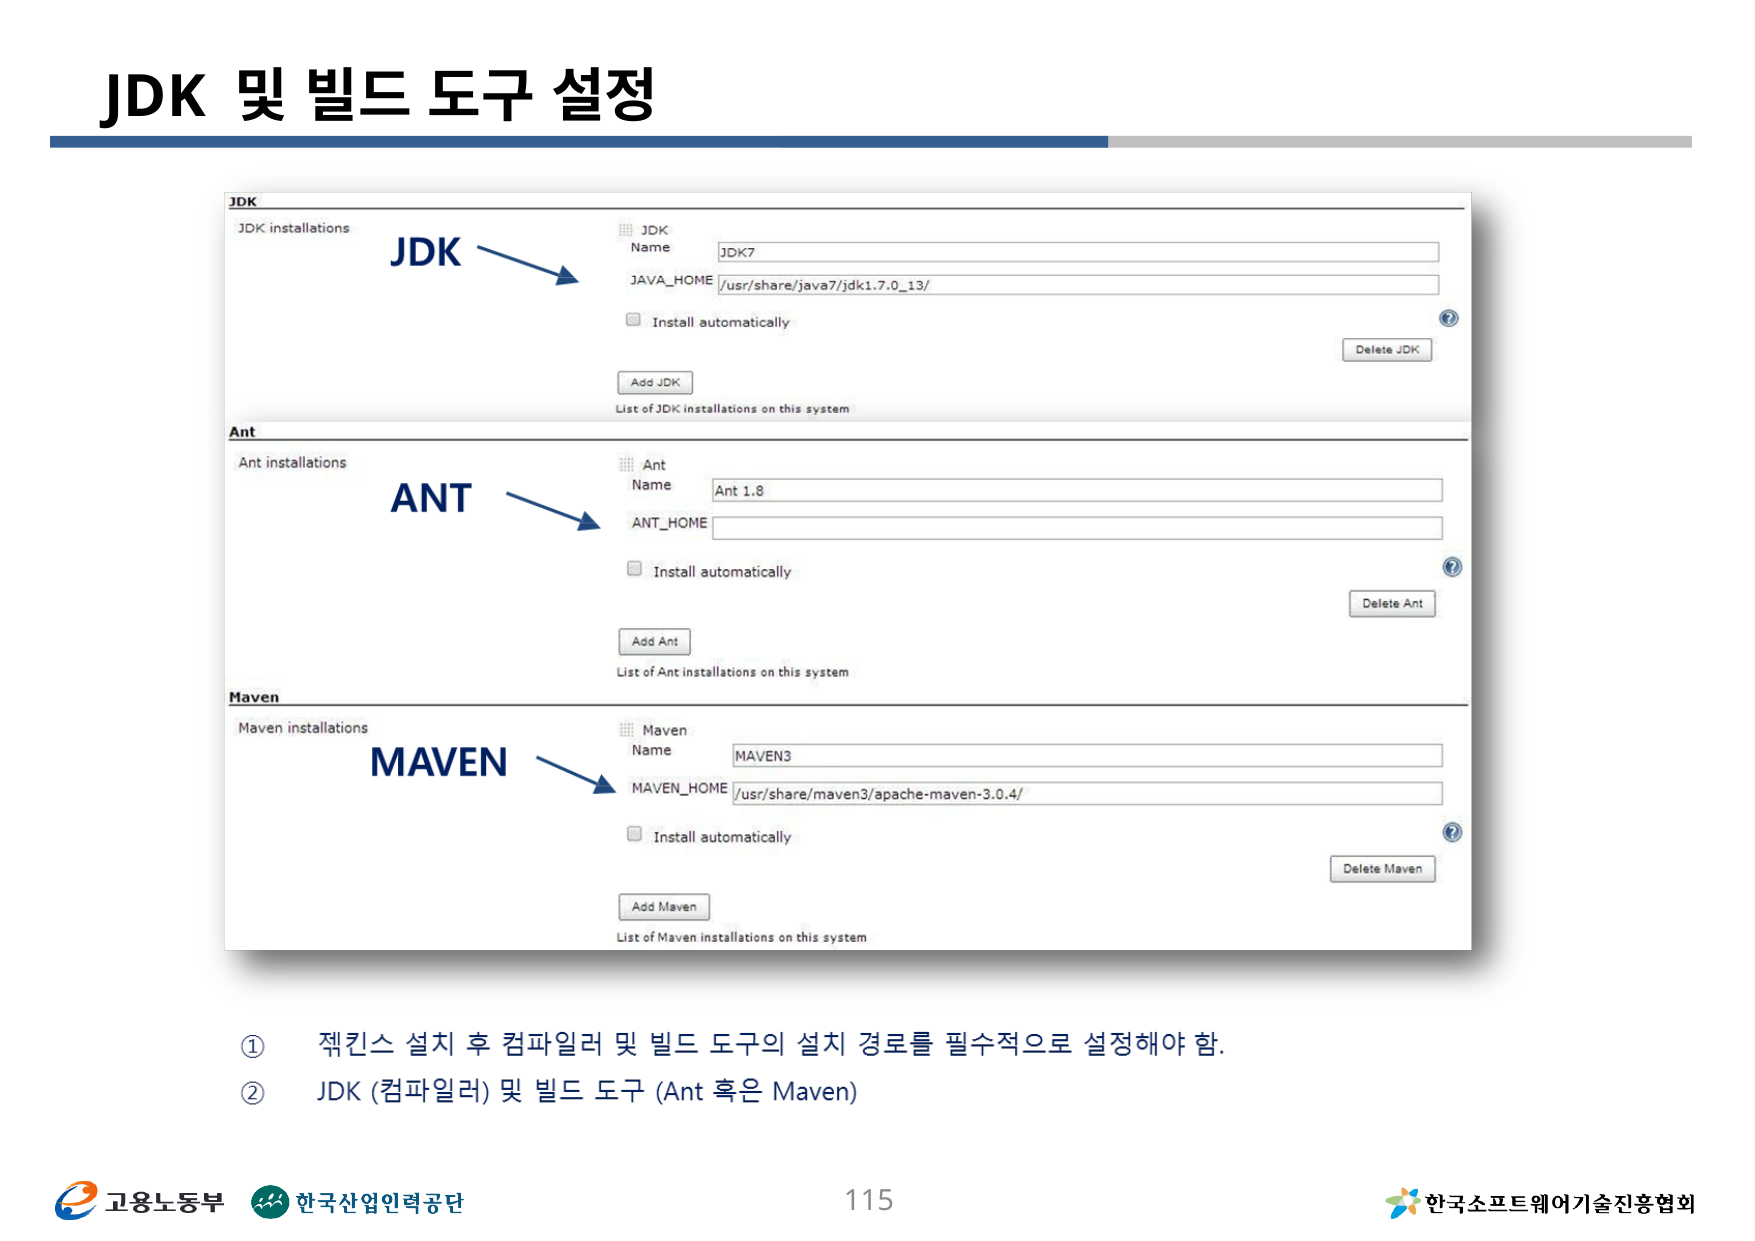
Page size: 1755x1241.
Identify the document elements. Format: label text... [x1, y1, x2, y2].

picture [50, 1178, 228, 1223]
picture [251, 1185, 464, 1219]
slide_number 115 [664, 1168, 1074, 1235]
picture [191, 159, 1539, 1121]
picture [1385, 1187, 1694, 1219]
title JDK 및 빌드 도구 설정 [87, 49, 1667, 136]
